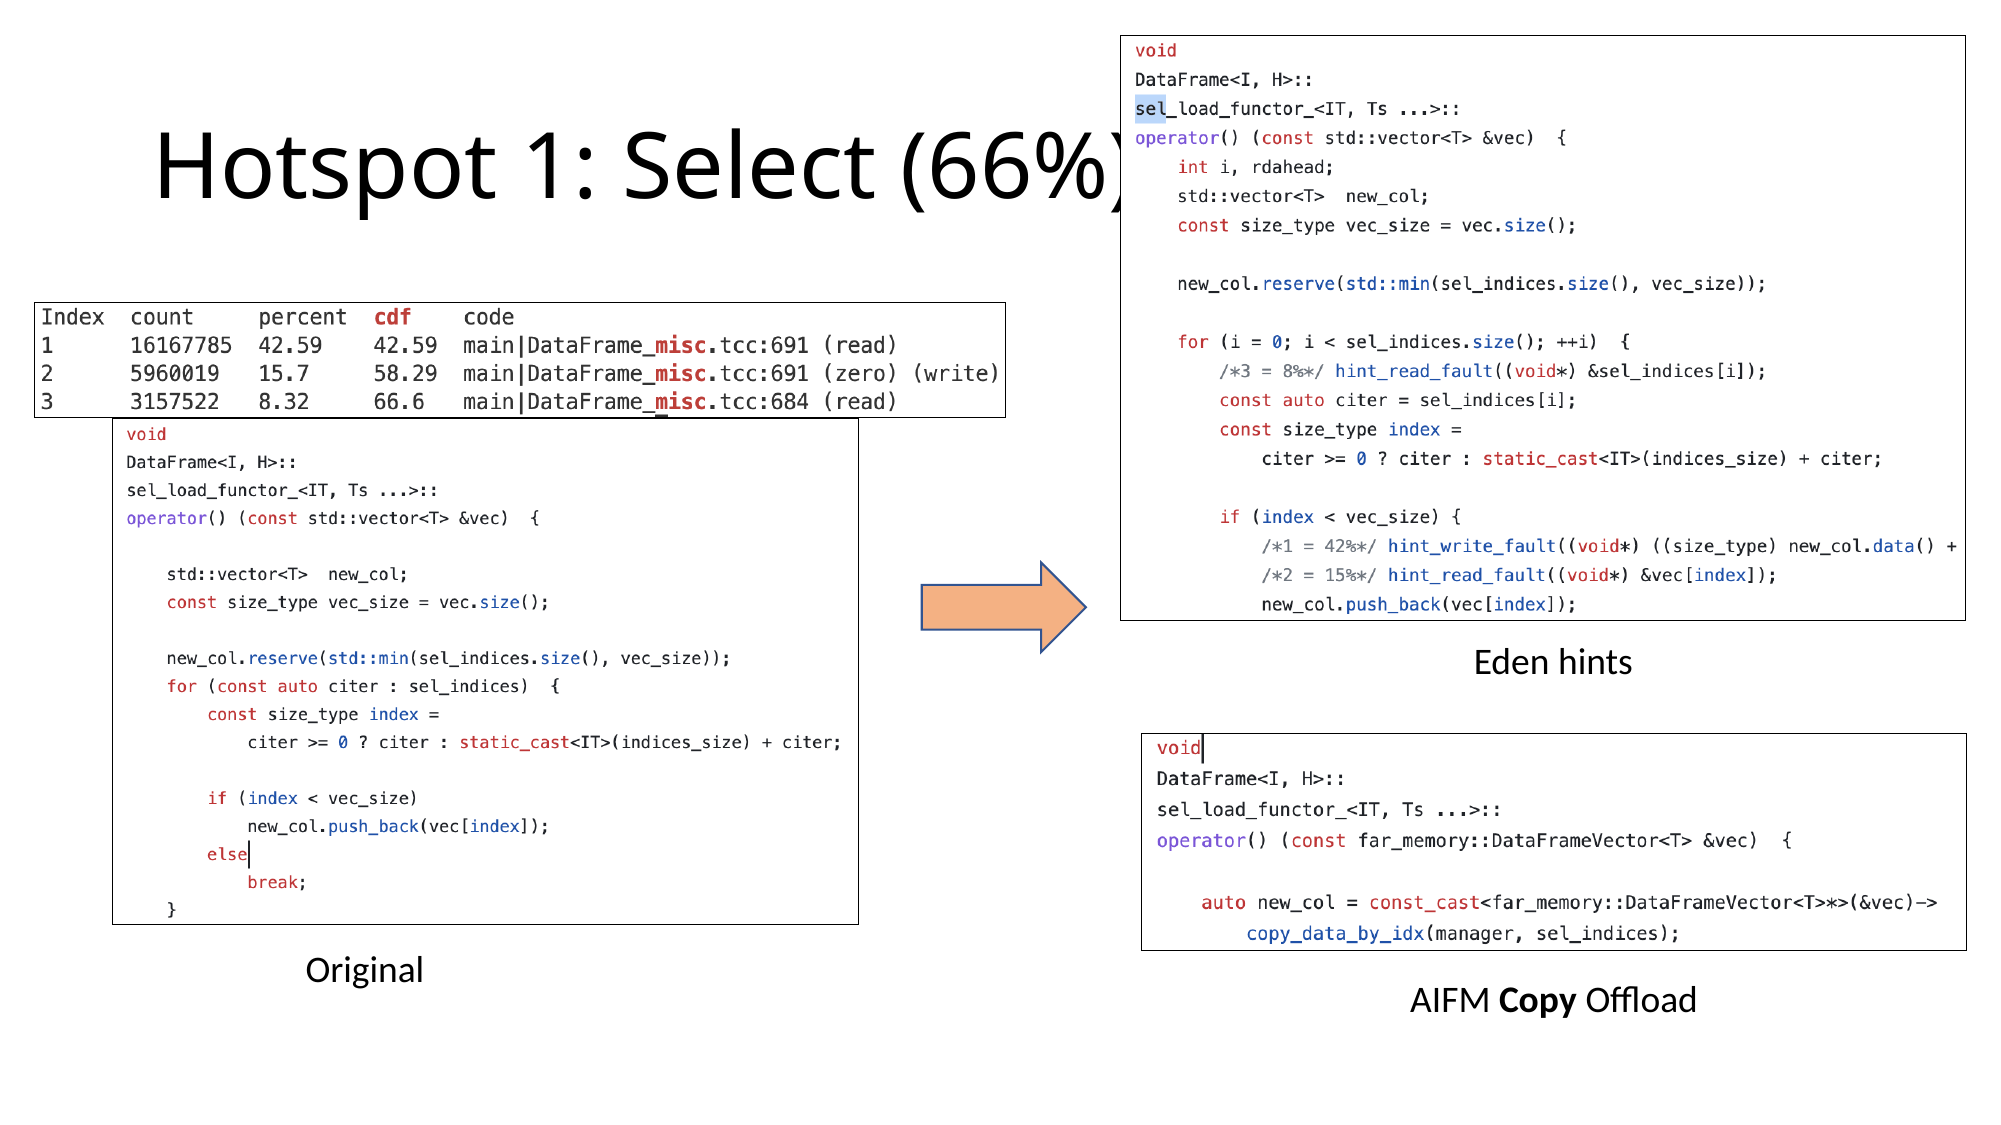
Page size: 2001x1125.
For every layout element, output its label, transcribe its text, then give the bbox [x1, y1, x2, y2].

text_box AIFM Copy Offload [1395, 967, 1713, 1028]
picture [34, 302, 1006, 925]
text_box Eden hints [1459, 629, 1649, 689]
picture [1120, 35, 1965, 621]
text_box [920, 560, 1088, 655]
picture [1141, 733, 1967, 951]
title Hotspot 1: Select (66%) [137, 59, 1120, 278]
text_box Original [290, 937, 440, 998]
